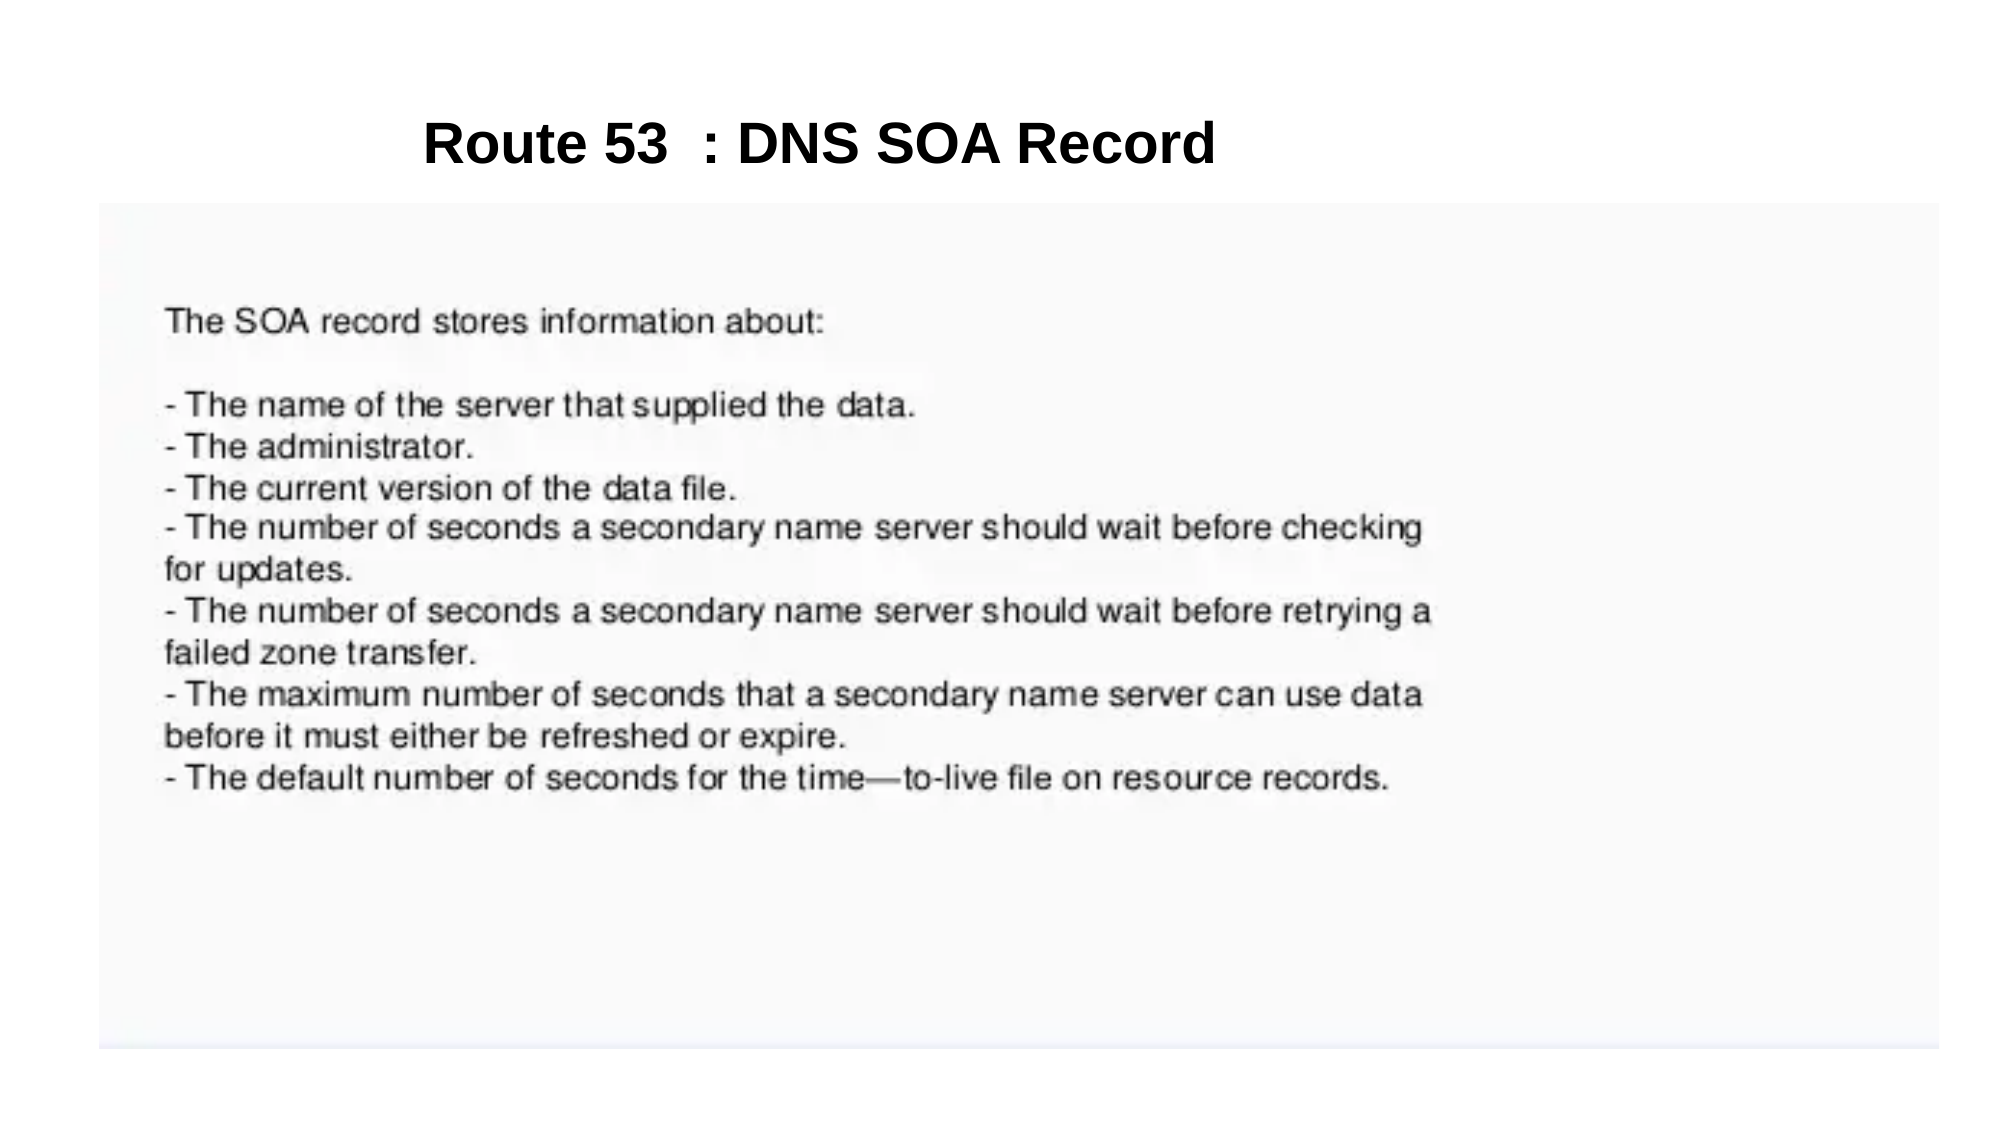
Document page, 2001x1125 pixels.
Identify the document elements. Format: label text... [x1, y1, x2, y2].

picture [97, 203, 1940, 1062]
text_box Route 53 : DNS SOA Record [408, 97, 1233, 183]
